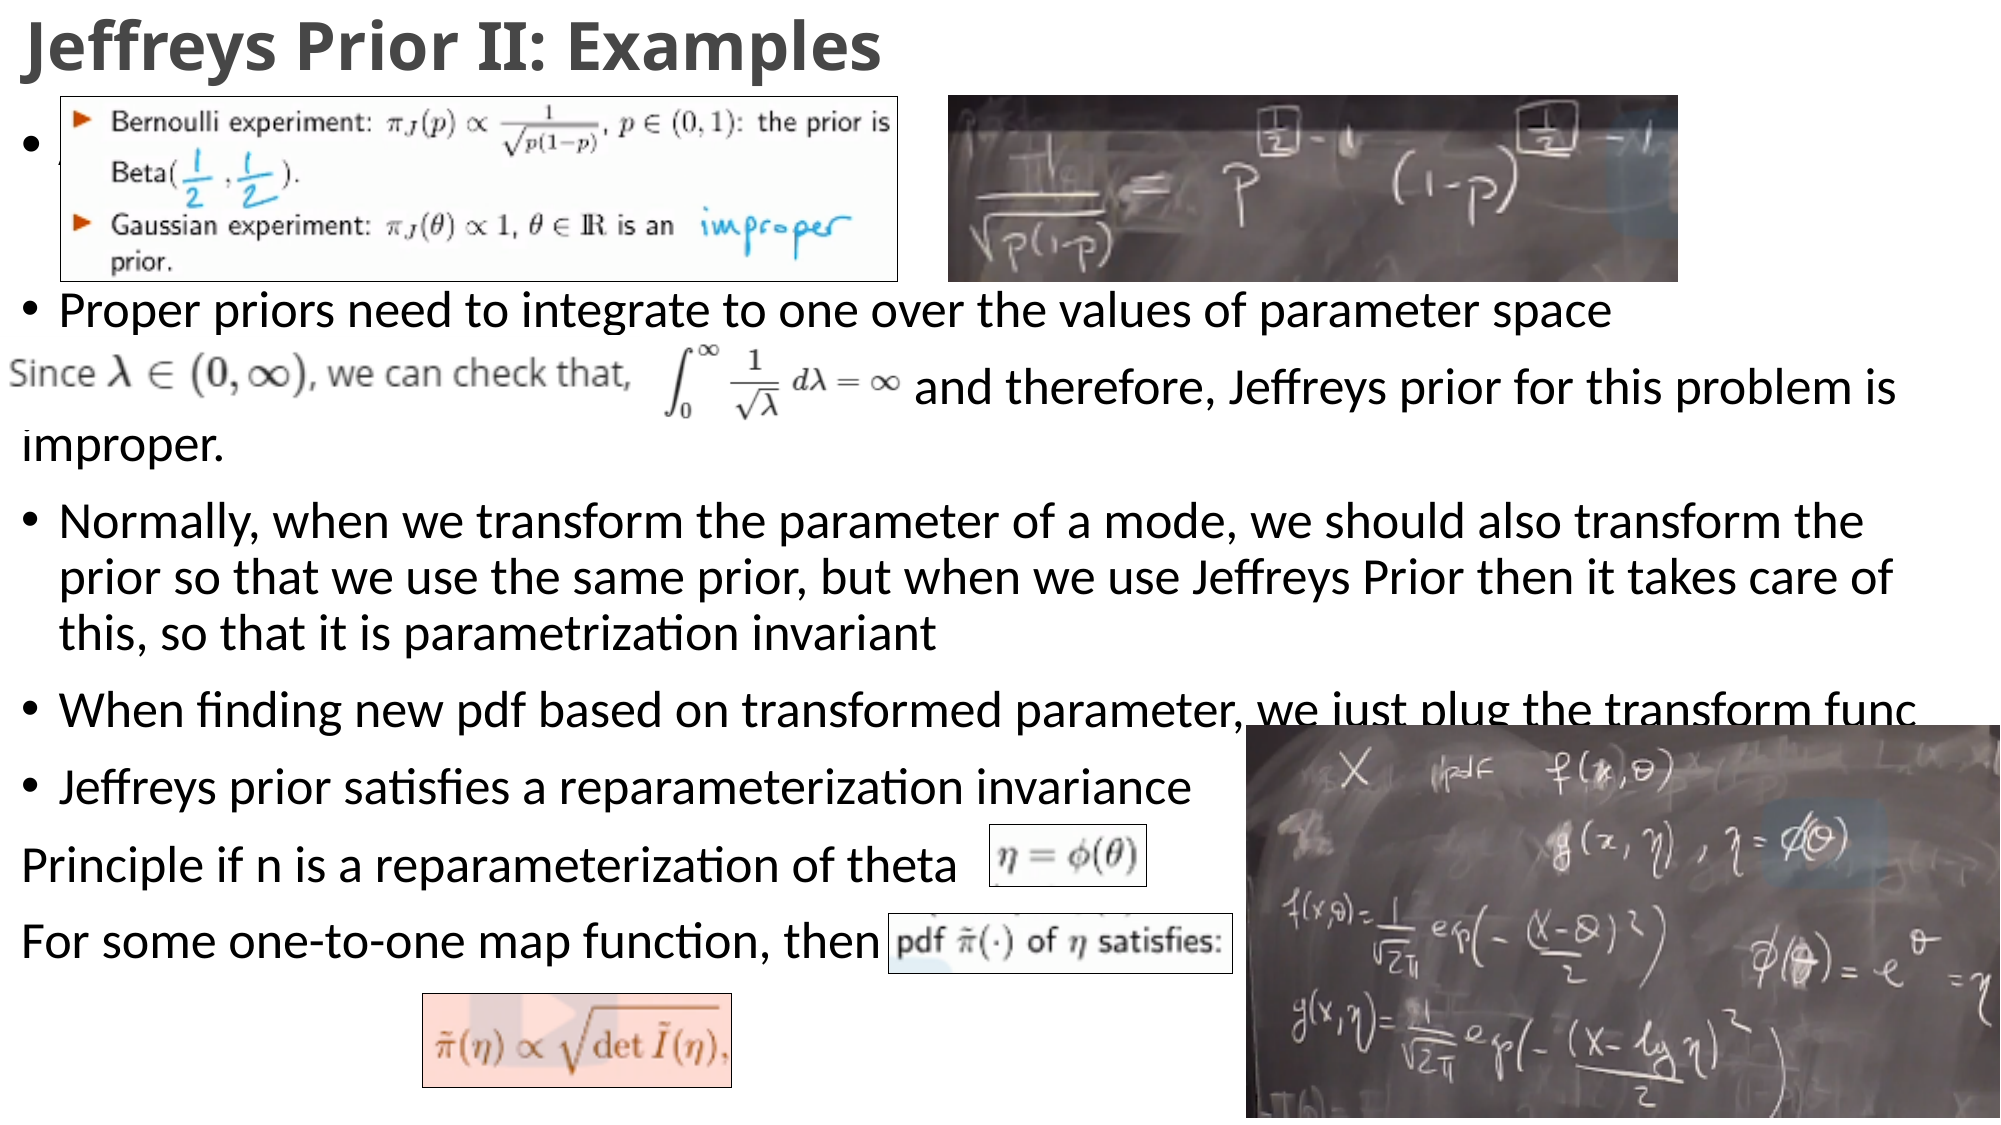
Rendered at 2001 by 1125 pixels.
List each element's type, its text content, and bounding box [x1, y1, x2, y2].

picture [0, 335, 642, 430]
picture [888, 913, 1233, 974]
picture [1246, 725, 2000, 1118]
picture [649, 337, 903, 428]
picture [989, 824, 1147, 887]
picture [60, 95, 898, 282]
picture [947, 95, 1678, 282]
list A Proper priors need to integrate to one over the values of parameter space and therefore, Jeffreys prior for this problem is improper. Normally, when we transform the parameter of a mode, we should also transform the prior so that we use the same prior, but when we use Jeffreys Prior then it takes care of this, so that it is parametrization invariant When finding new pdf based on transformed parameter, we just plug the transform func Jeffreys prior satisfies a reparameterization invariance Principle if n is a reparameterization of theta For some one-to-one map function, then [5, 107, 1976, 1108]
title Jeffreys Prior II: Examples [10, 4, 1974, 93]
picture [422, 993, 732, 1088]
